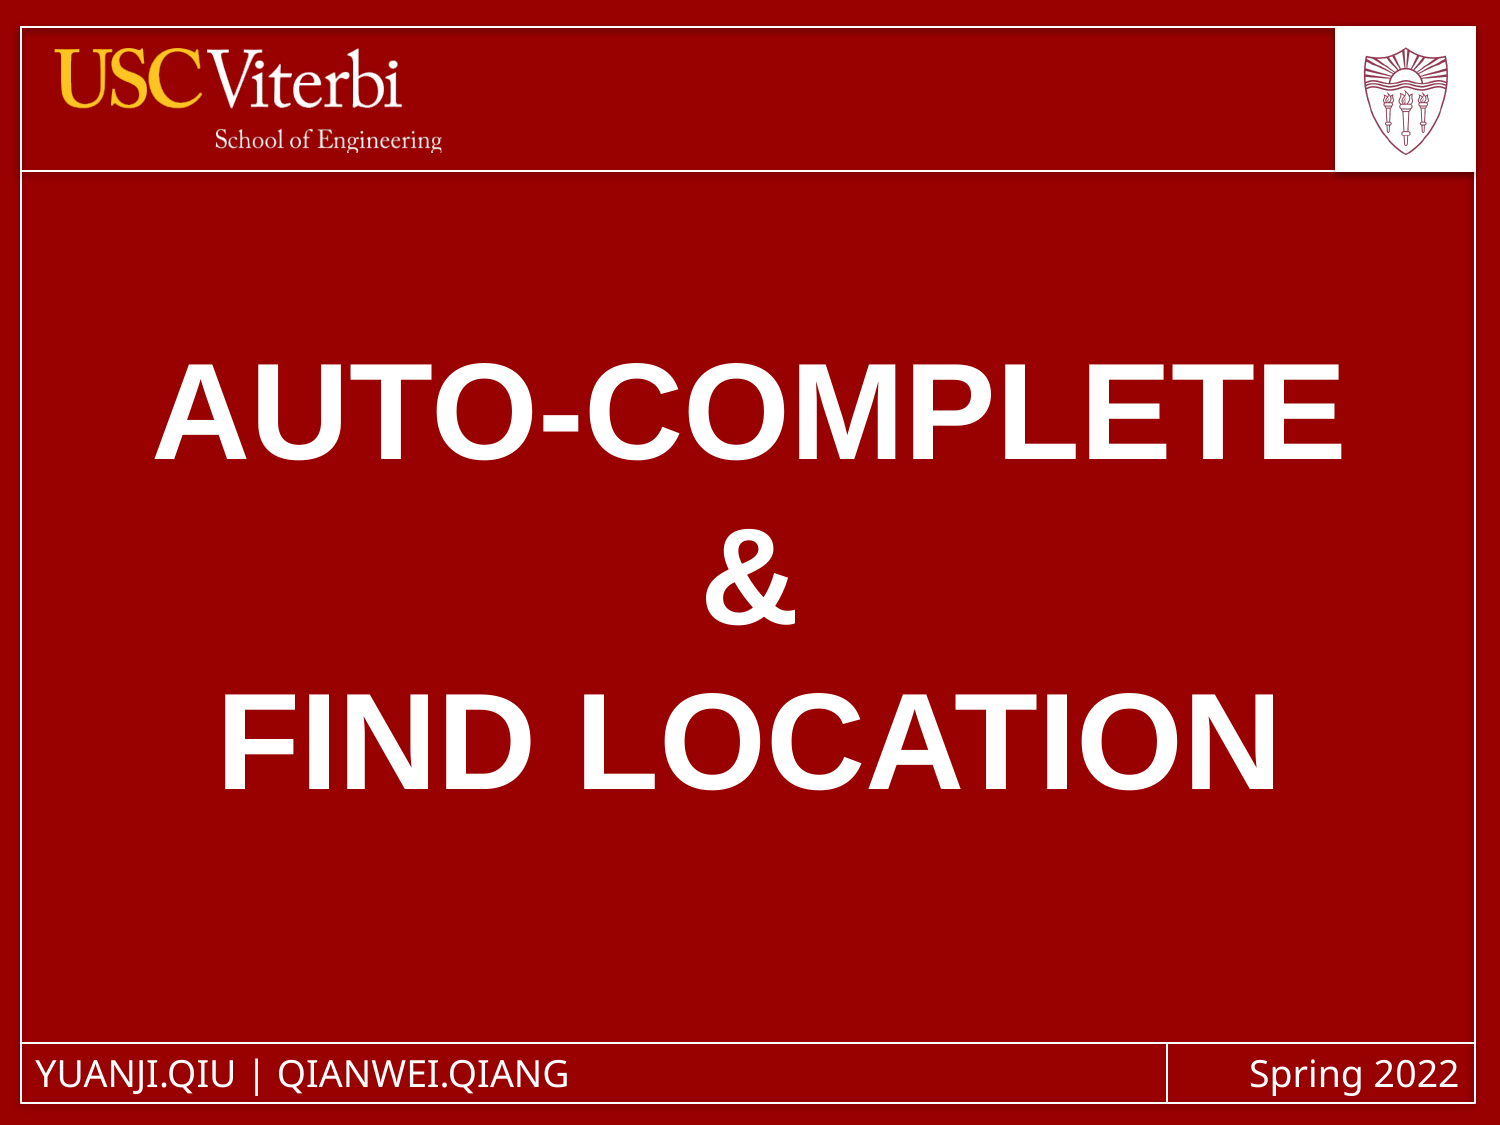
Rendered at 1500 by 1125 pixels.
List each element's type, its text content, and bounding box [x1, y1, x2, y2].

footer YuanJi.Qiu | QianWei.Qiang [20, 1042, 1168, 1104]
title AuTO-Complete & Find Location [92, 473, 1408, 825]
slide_number Spring 2022 [1168, 1042, 1476, 1104]
